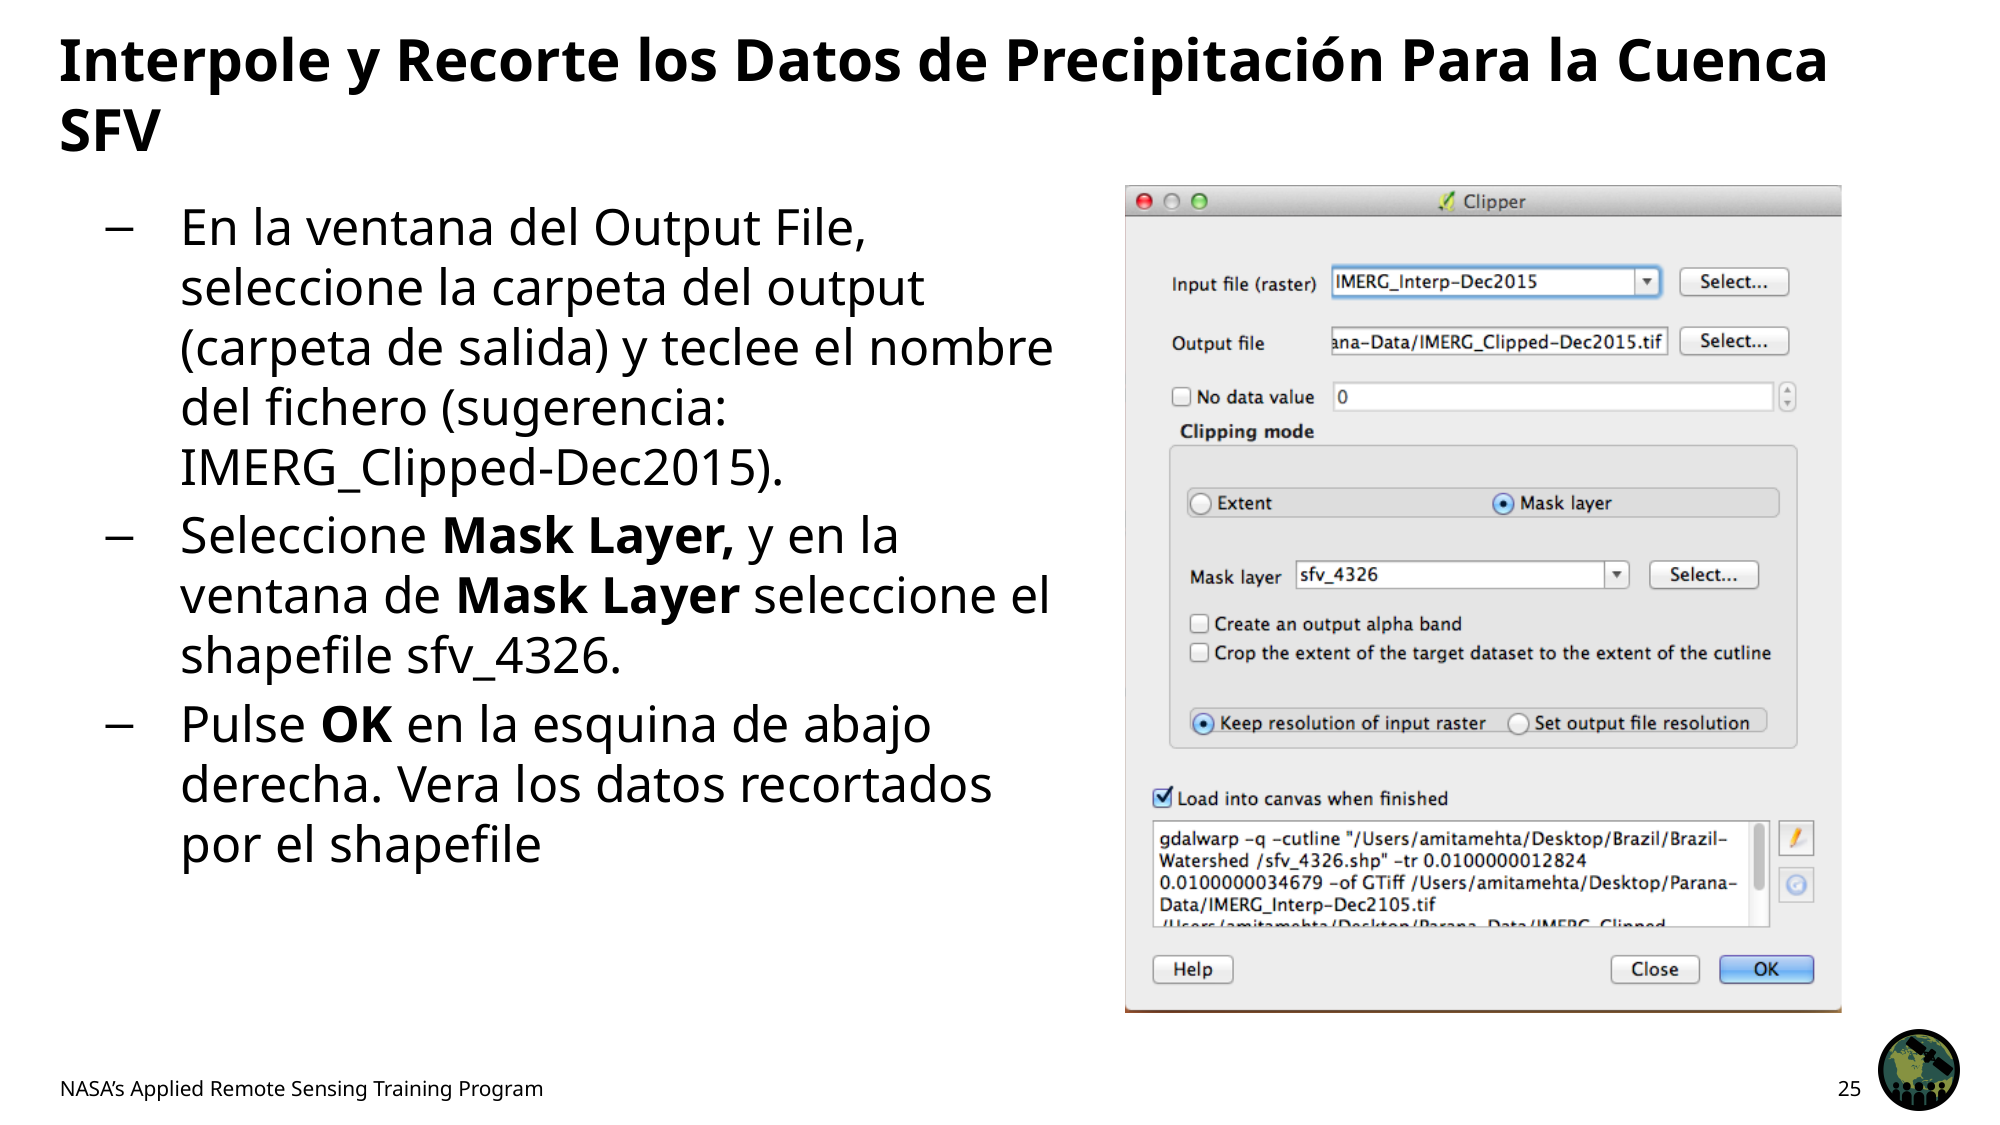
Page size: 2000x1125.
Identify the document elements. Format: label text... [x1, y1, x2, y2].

list En la ventana del Output File, seleccione la carpeta del output (carpeta de salida) y teclee el nombre del fichero (sugerencia: IMERG_Clipped-Dec2015). Seleccione Mask Layer, y en la ventana de Mask Layer seleccione el shapefile sfv_4326. Pulse OK en la esquina de abajo derecha. Vera los datos recortados por el shapefile [39, 185, 1088, 1013]
picture [1878, 1029, 1960, 1111]
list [1124, 185, 1842, 1013]
title Interpole y Recorte los Datos de Precipitación Para la Cuenca SFV [39, 45, 1960, 140]
